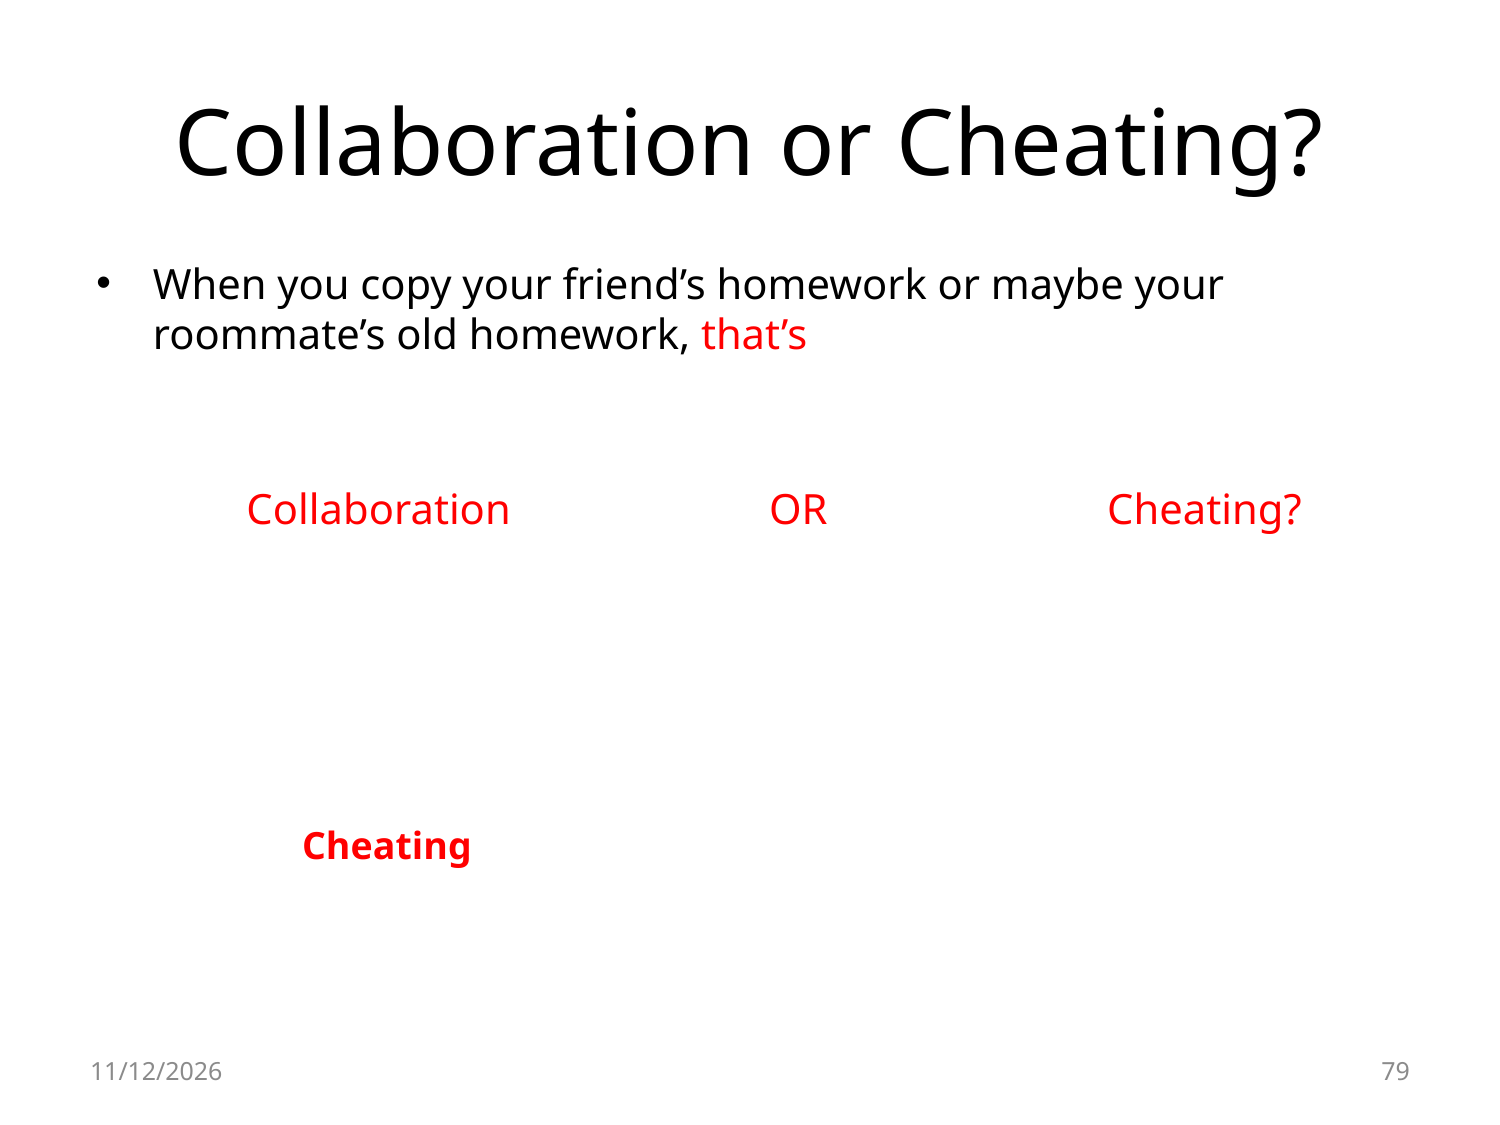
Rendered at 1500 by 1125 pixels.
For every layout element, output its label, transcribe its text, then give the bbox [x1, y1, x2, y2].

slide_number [75, 1042, 425, 1103]
slide_number 79 [1074, 1042, 1425, 1103]
list When you copy your friend’s homework or maybe your roommate’s old homework, that’s Collaboration OR Cheating? [81, 249, 1429, 613]
title Collaboration or Cheating? [75, 45, 1425, 233]
text_box Cheating [287, 814, 1350, 875]
